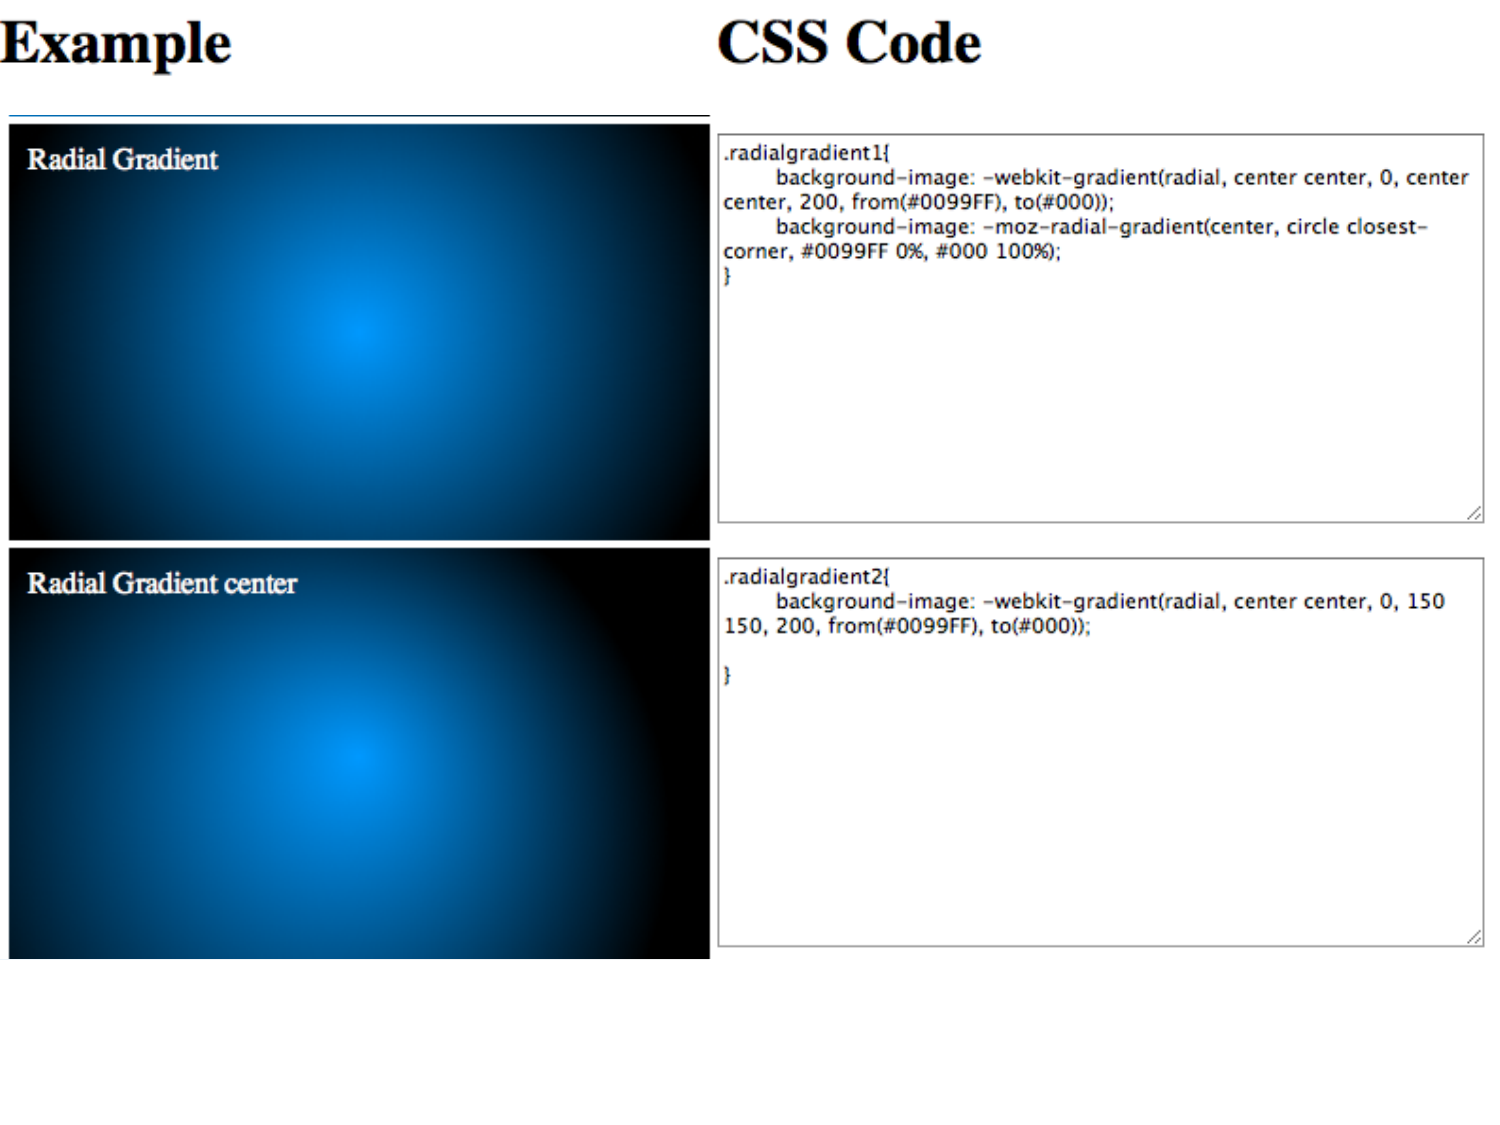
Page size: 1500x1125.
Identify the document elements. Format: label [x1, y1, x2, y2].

picture [0, 0, 1500, 961]
